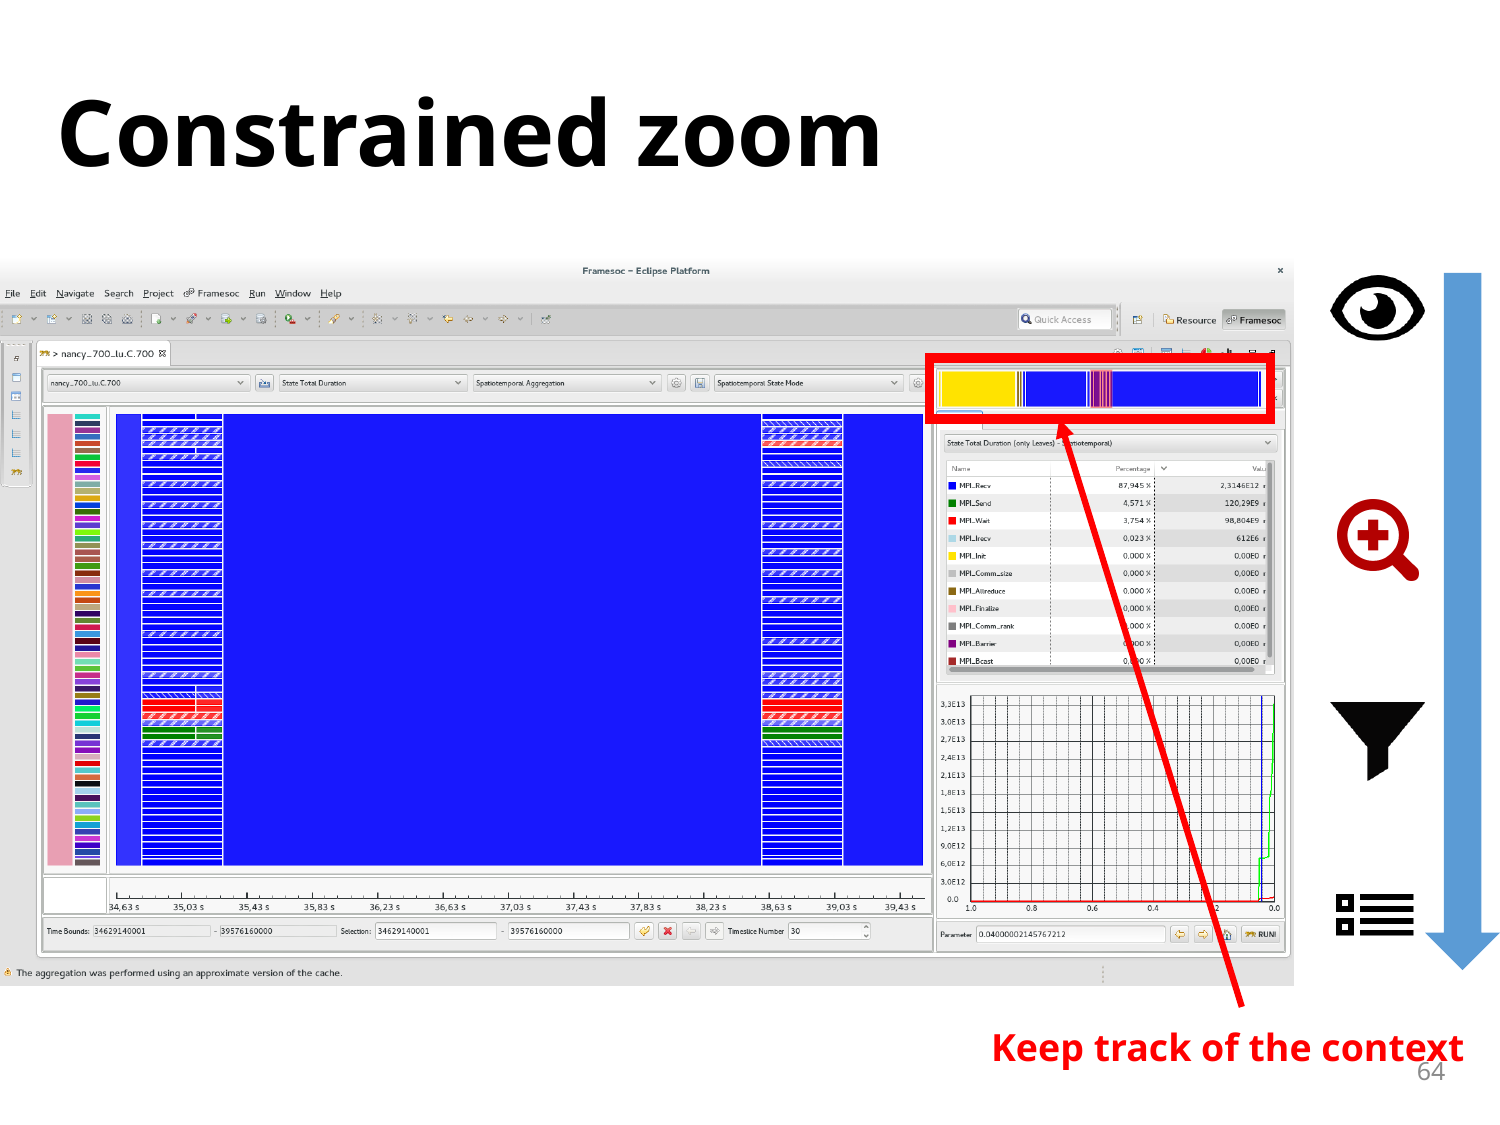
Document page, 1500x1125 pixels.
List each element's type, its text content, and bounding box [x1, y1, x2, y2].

picture [1330, 263, 1425, 358]
text_box Keep track of the context [976, 1016, 1480, 1076]
picture [1330, 864, 1425, 959]
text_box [1059, 418, 1242, 1007]
text_box [1425, 271, 1500, 972]
title Constrained zoom [41, 59, 1461, 215]
picture [1330, 702, 1425, 781]
picture [0, 257, 1294, 986]
slide_number 64 [1059, 1076, 1461, 1103]
picture [1337, 499, 1419, 581]
